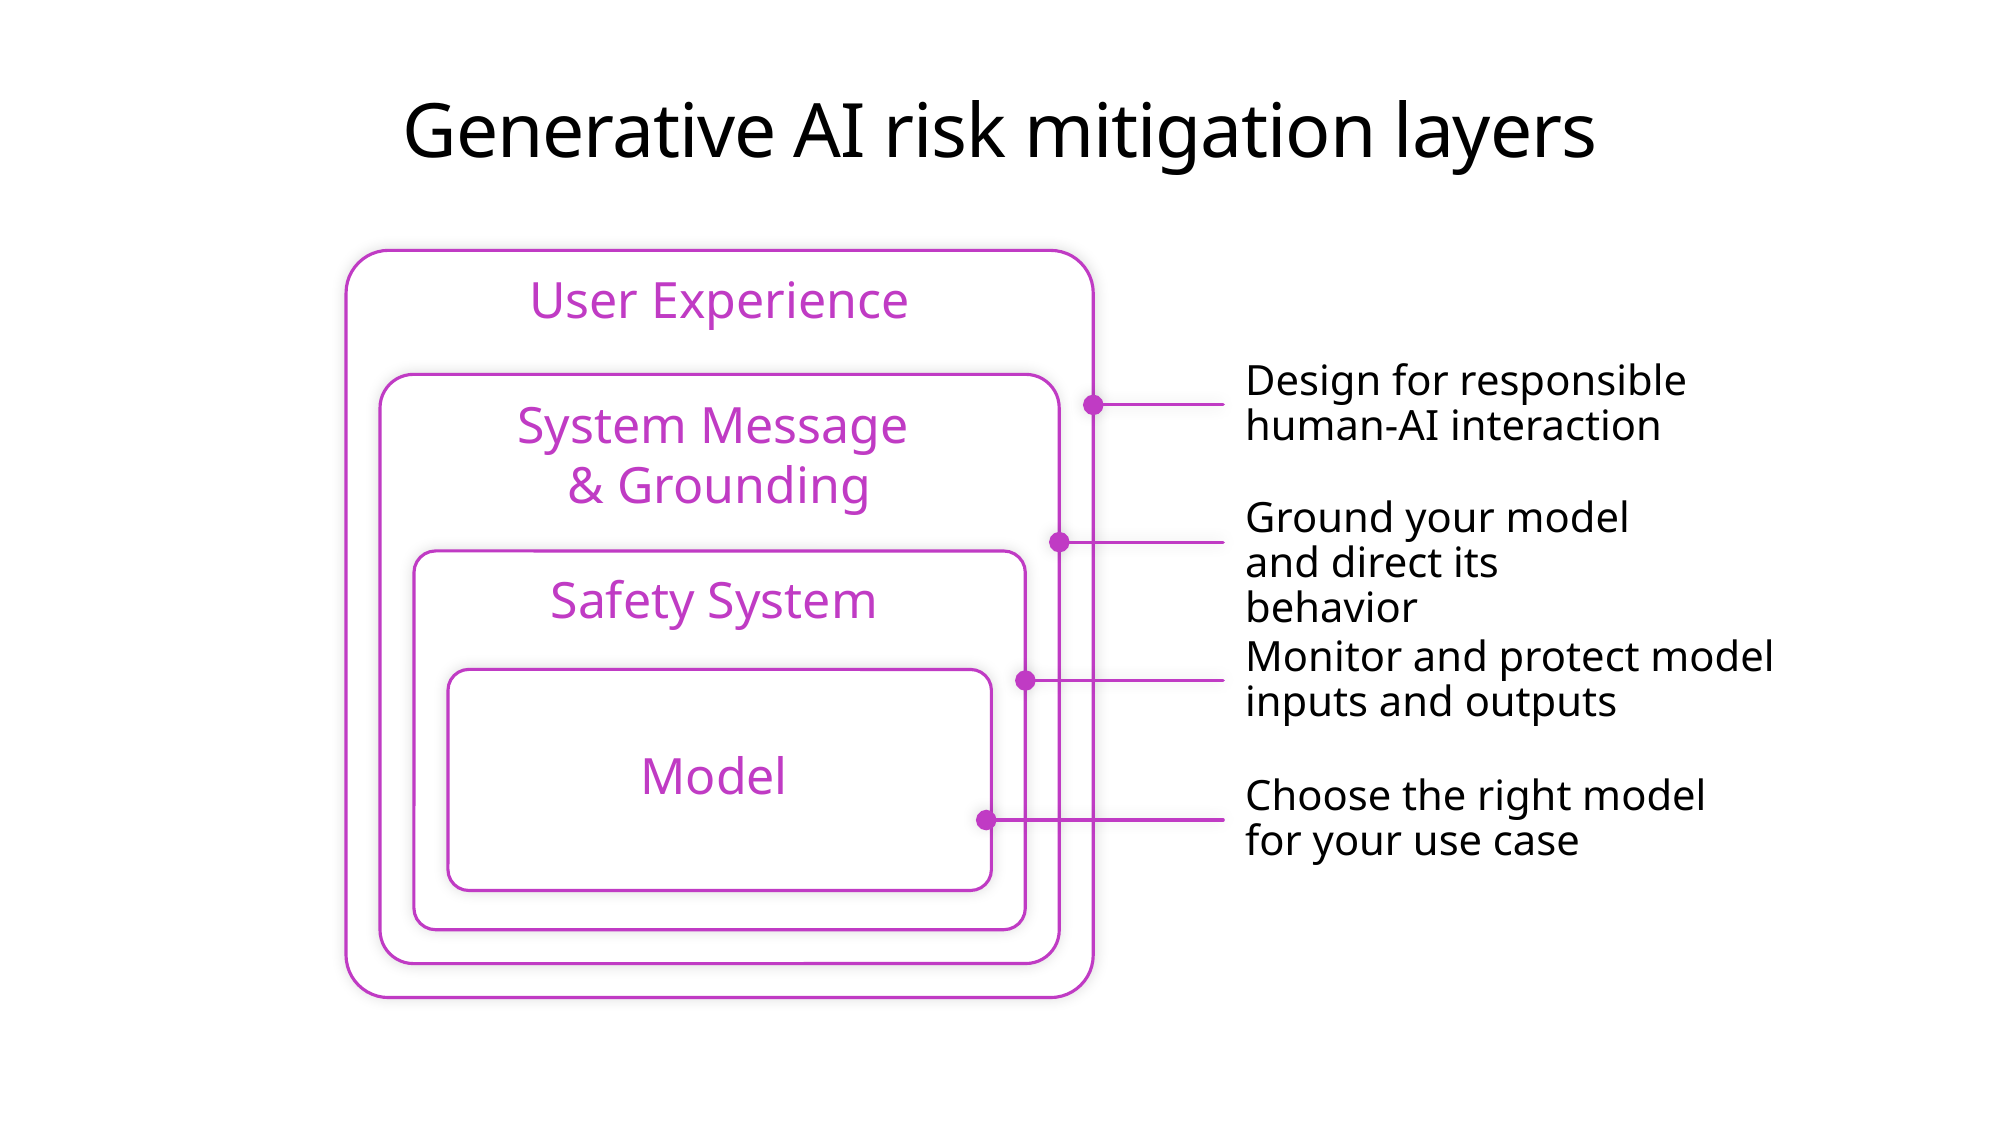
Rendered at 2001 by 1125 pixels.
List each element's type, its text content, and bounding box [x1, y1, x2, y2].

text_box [413, 550, 1803, 931]
title Generative AI risk mitigation layers [96, 75, 1904, 166]
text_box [442, 668, 1727, 891]
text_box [345, 249, 1755, 999]
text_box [379, 373, 1672, 965]
